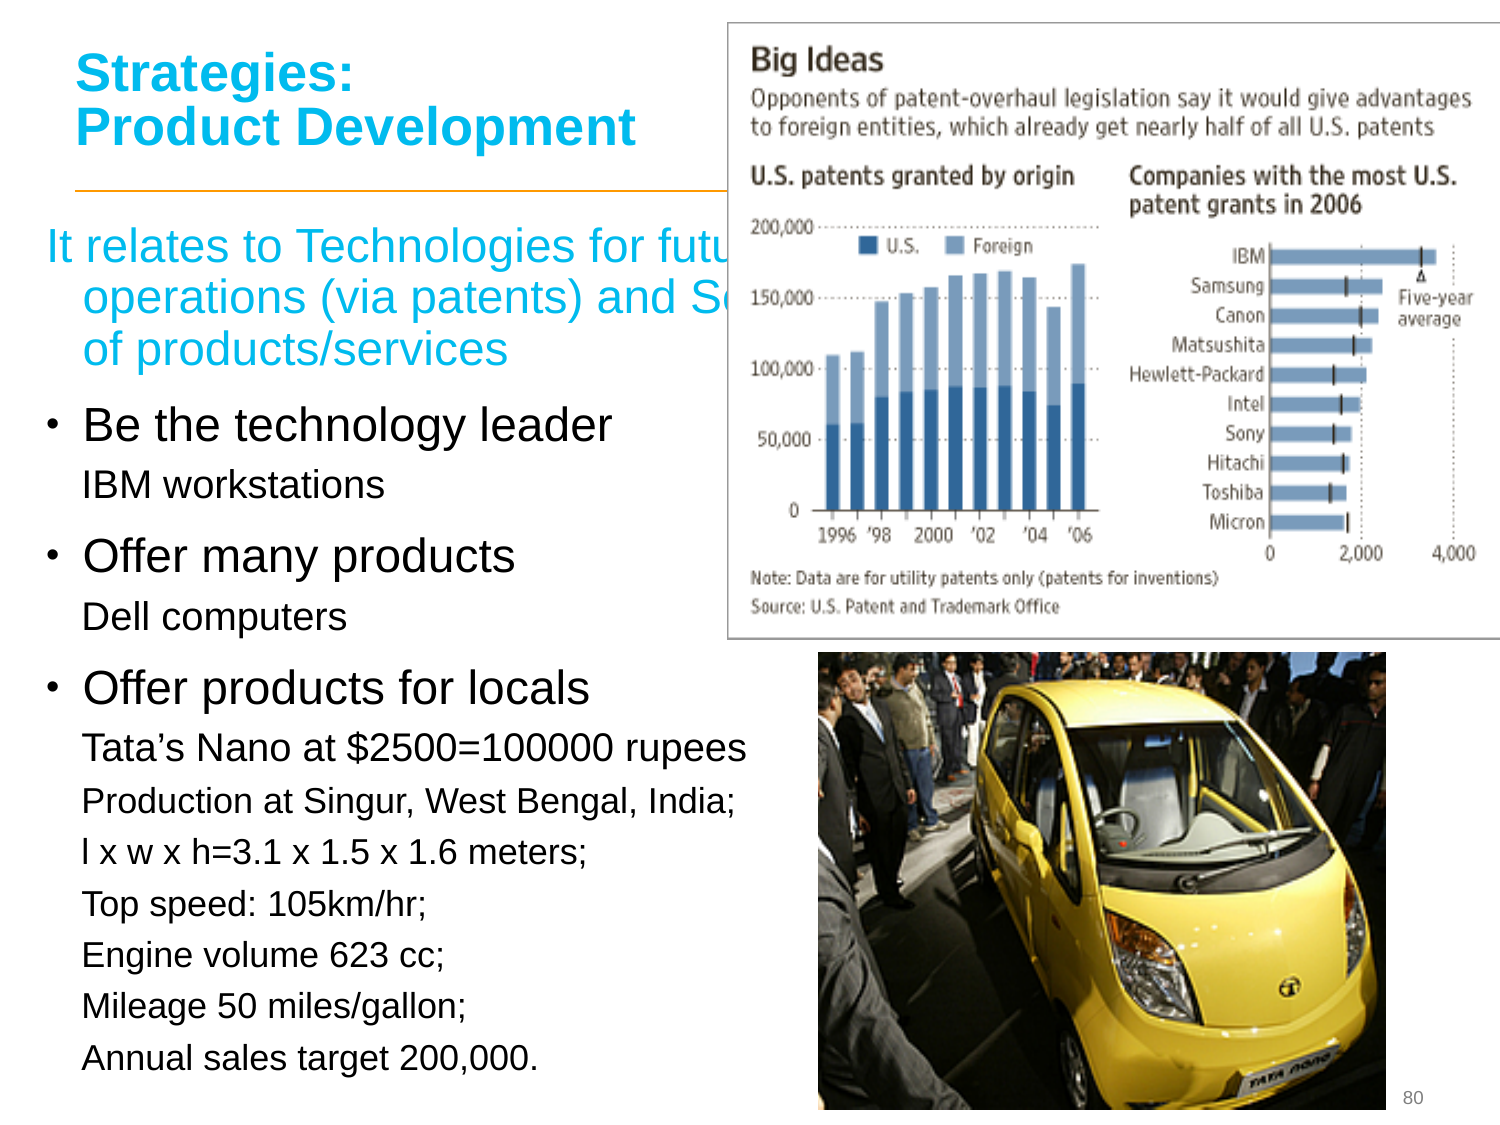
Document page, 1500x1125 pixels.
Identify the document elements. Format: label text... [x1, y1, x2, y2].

list It relates to Technologies for future operations (via patents) and Set of products/services Be the technology leader IBM workstations Offer many products Dell computers Offer products for locals Tata’s Nano at $2500=100000 rupees Production at Singur, West Bengal, India; l x w x h=3.1 x 1.5 x 1.6 meters; Top speed: 105km/hr; Engine volume 623 cc; Mileage 50 miles/gallon; Annual sales target 200,000. [45, 220, 796, 1084]
picture [818, 651, 1386, 1110]
title Strategies: Product Development [75, 27, 721, 157]
picture [726, 22, 1500, 640]
